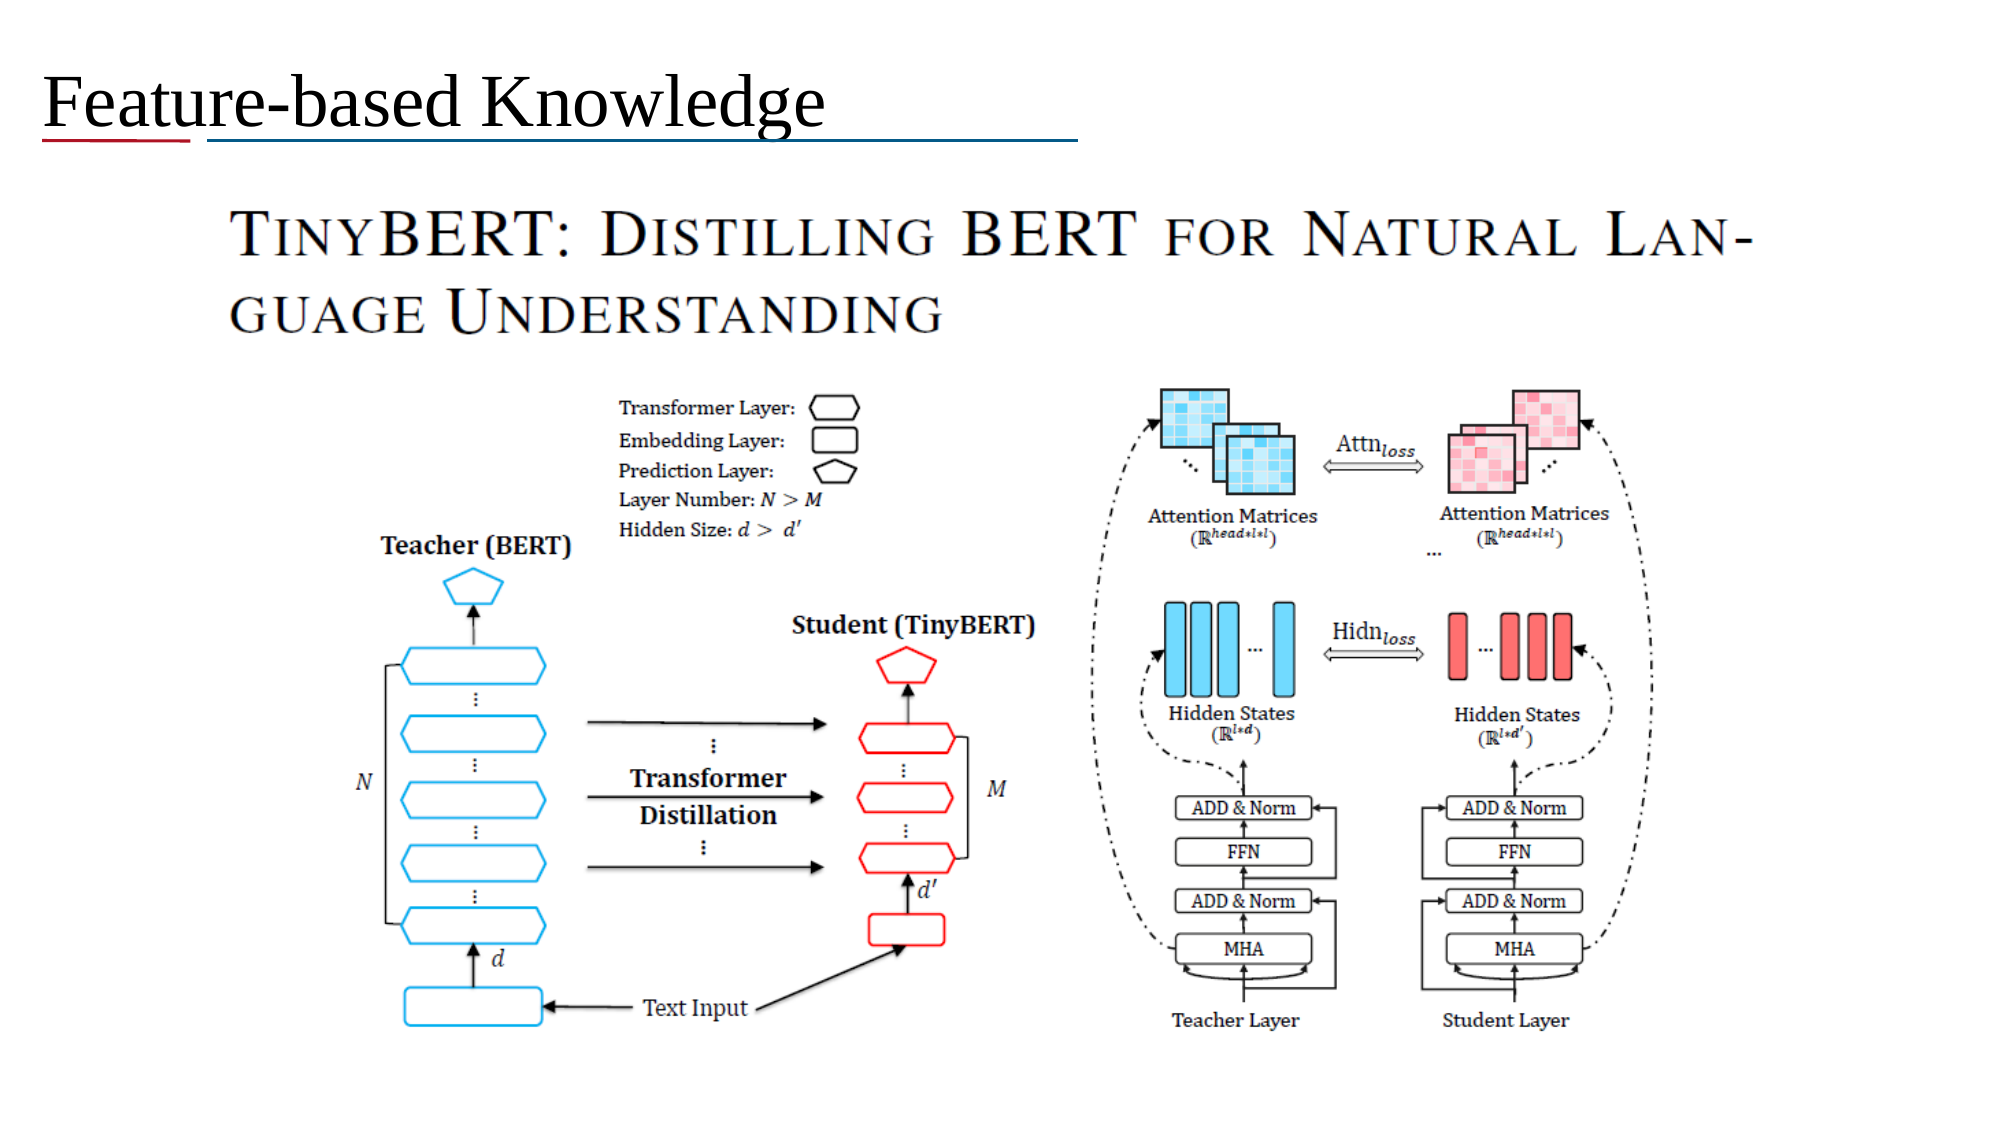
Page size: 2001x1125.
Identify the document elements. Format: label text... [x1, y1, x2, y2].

picture [217, 185, 1783, 1032]
title Feature-based Knowledge [27, 0, 1753, 211]
